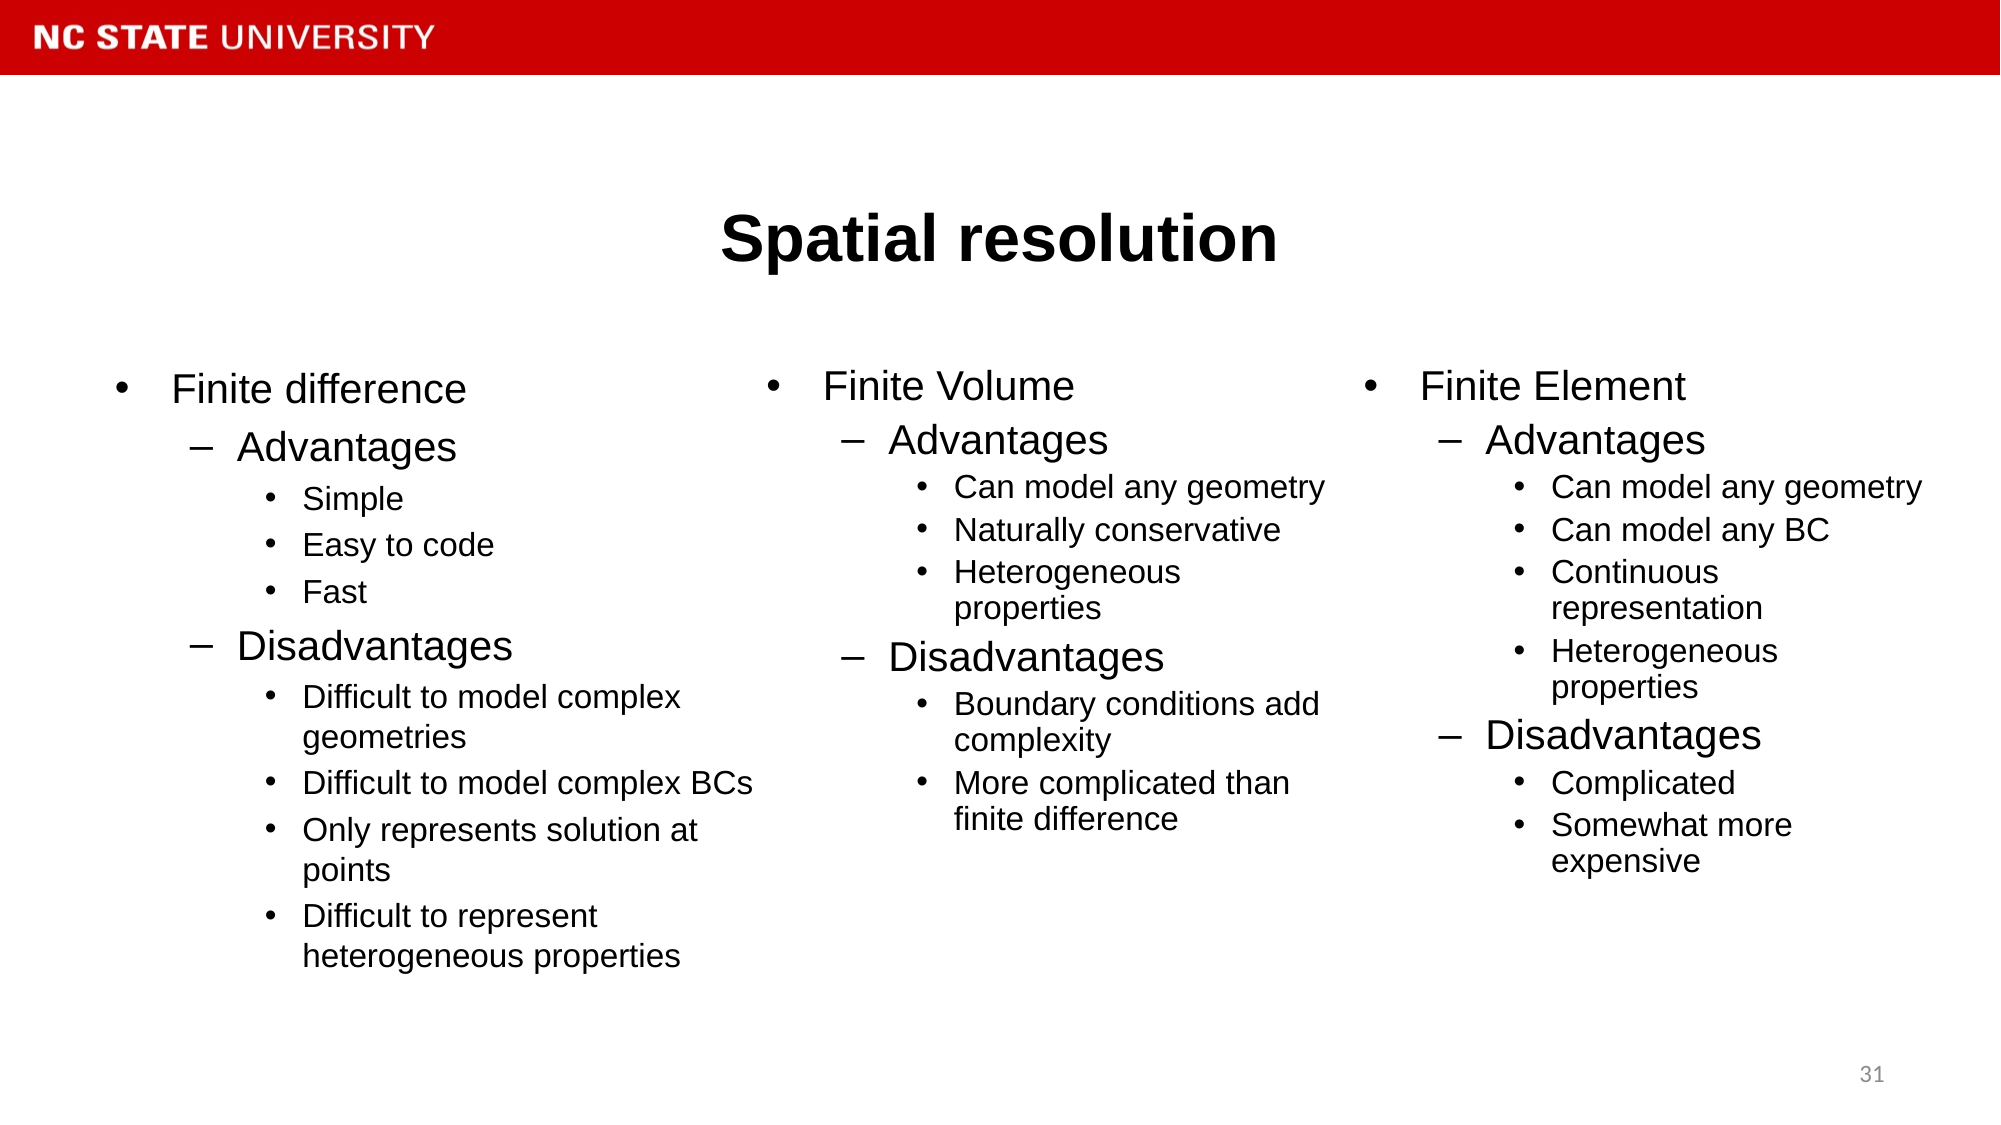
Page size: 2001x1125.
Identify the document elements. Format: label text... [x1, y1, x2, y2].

picture [0, 0, 2000, 75]
text_box Finite Element Advantages Can model any geometry Can model any BC Continuous representation Heterogeneous properties Disadvantages Complicated Somewhat more expensive [1349, 357, 1946, 1008]
title Spatial resolution [99, 147, 1900, 323]
list Finite difference Advantages Simple Easy to code Fast Disadvantages Difficult to model complex geometries Difficult to model complex BCs Only represents solution at points Difficult to represent heterogeneous properties [99, 354, 797, 1005]
slide_number 31 [1433, 1042, 1900, 1103]
text_box Finite Volume Advantages Can model any geometry Naturally conservative Heterogeneous properties Disadvantages Boundary conditions add complexity More complicated than finite difference [751, 357, 1349, 1008]
